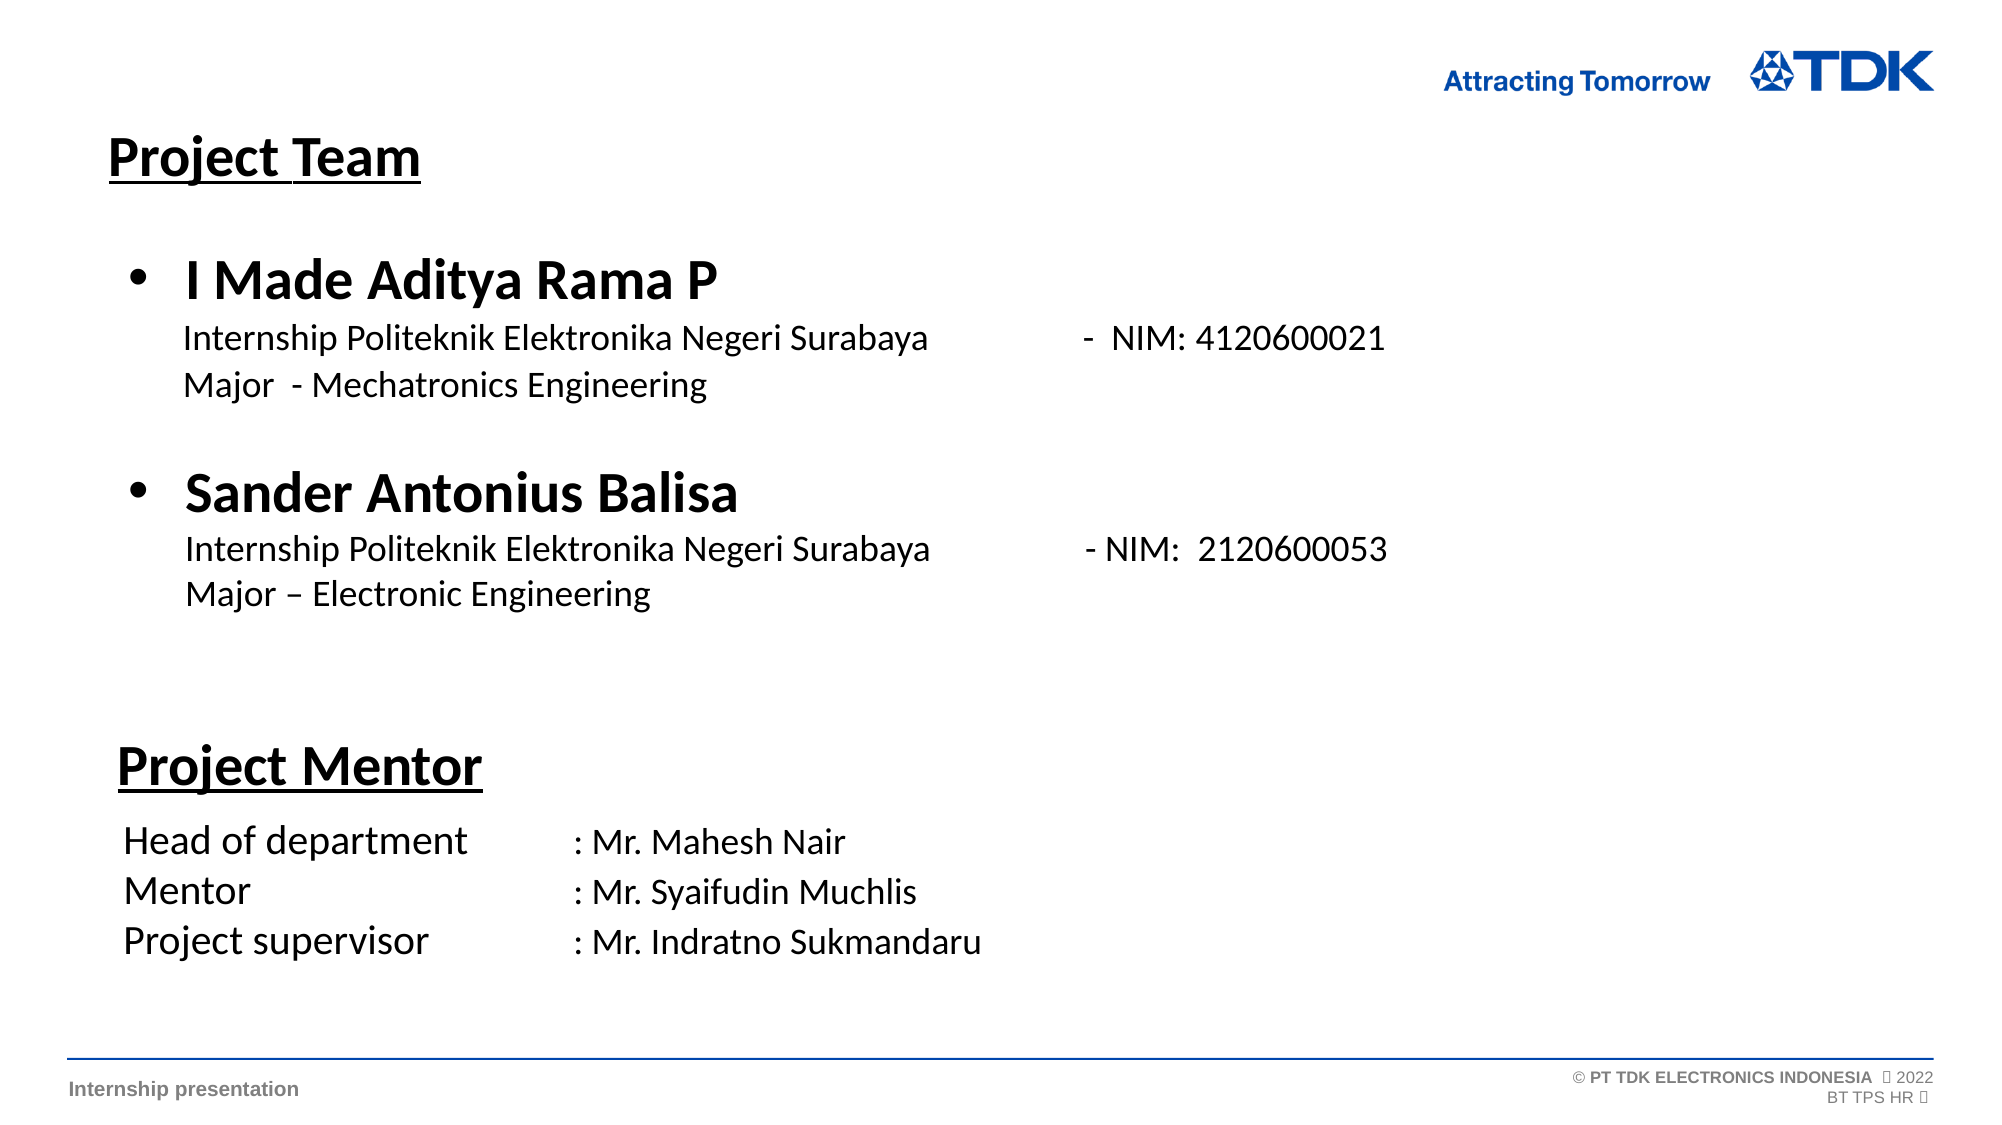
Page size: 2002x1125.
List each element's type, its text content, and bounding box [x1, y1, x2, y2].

picture [1441, 48, 1936, 98]
text_box I Made Aditya Rama P Internship Politeknik Elektronika Negeri Surabaya - NIM: 4120600021 Major - Mechatronics Engineering Sander Antonius Balisa Internship Politeknik Elektronika Negeri Surabaya - NIM: 2120600053 Major – Electronic Engineering [126, 239, 1905, 615]
text_box Head of department : Mr. Mahesh Nair Mentor : Mr. Syaifudin Muchlis Project supervisor : Mr. Indratno Sukmandaru [108, 805, 1109, 970]
text_box Project Mentor [94, 719, 1095, 805]
text_box Project Team [108, 118, 1372, 189]
